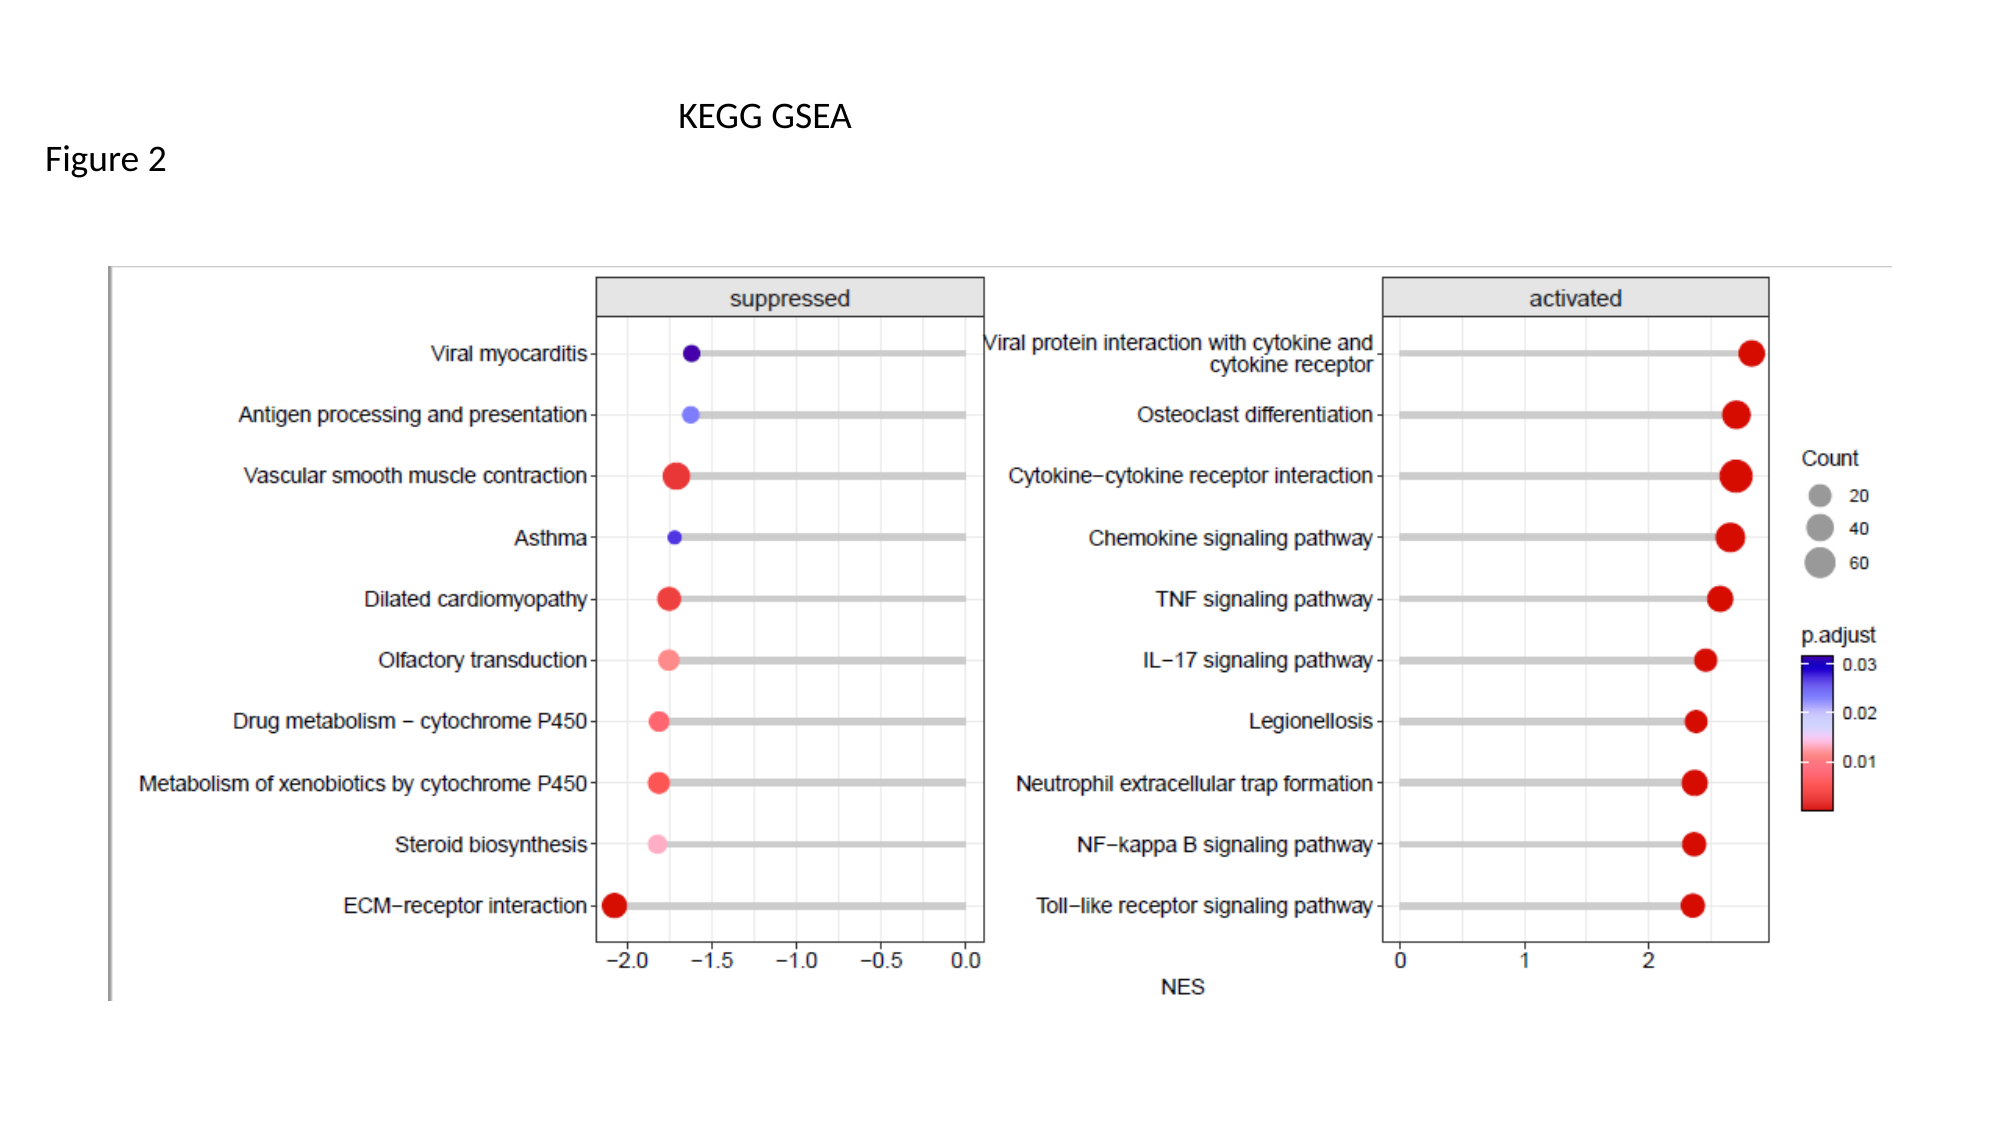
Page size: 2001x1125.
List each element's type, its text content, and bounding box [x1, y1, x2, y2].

text_box KEGG GSEA [663, 83, 1331, 143]
picture [108, 266, 1892, 1001]
text_box Figure 2 [30, 127, 310, 187]
